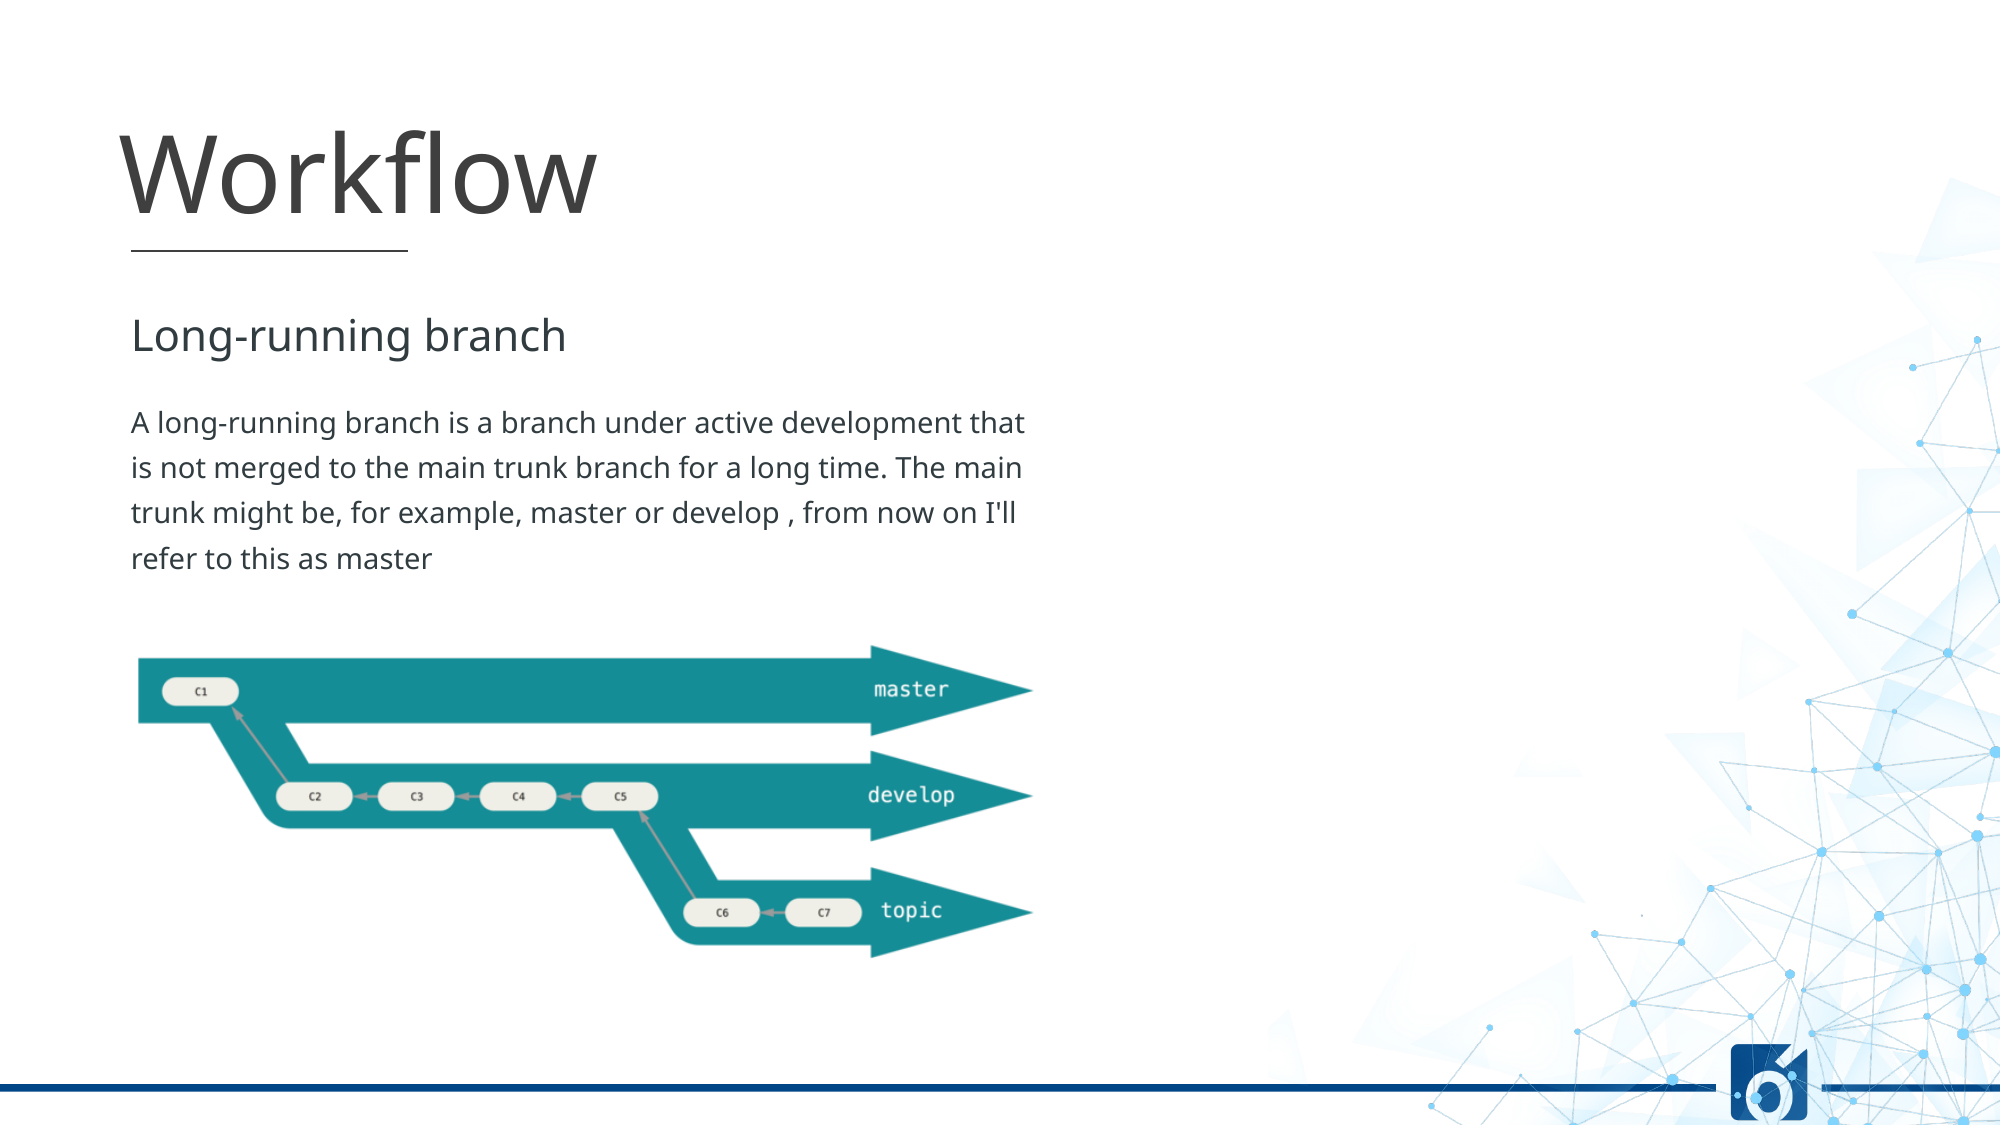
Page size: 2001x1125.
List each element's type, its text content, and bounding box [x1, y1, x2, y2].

picture [137, 633, 1045, 966]
text_box Long-running branch [130, 308, 756, 362]
text_box [613, 383, 834, 450]
text_box A long-running branch is a branch under active development that is not merged to the main trunk branch for a long time. The main trunk might be, for example, master or develop , from now on I'll refer to this as master [130, 393, 1038, 598]
picture [1136, 178, 2000, 1125]
text_box Workflow [103, 112, 1139, 263]
